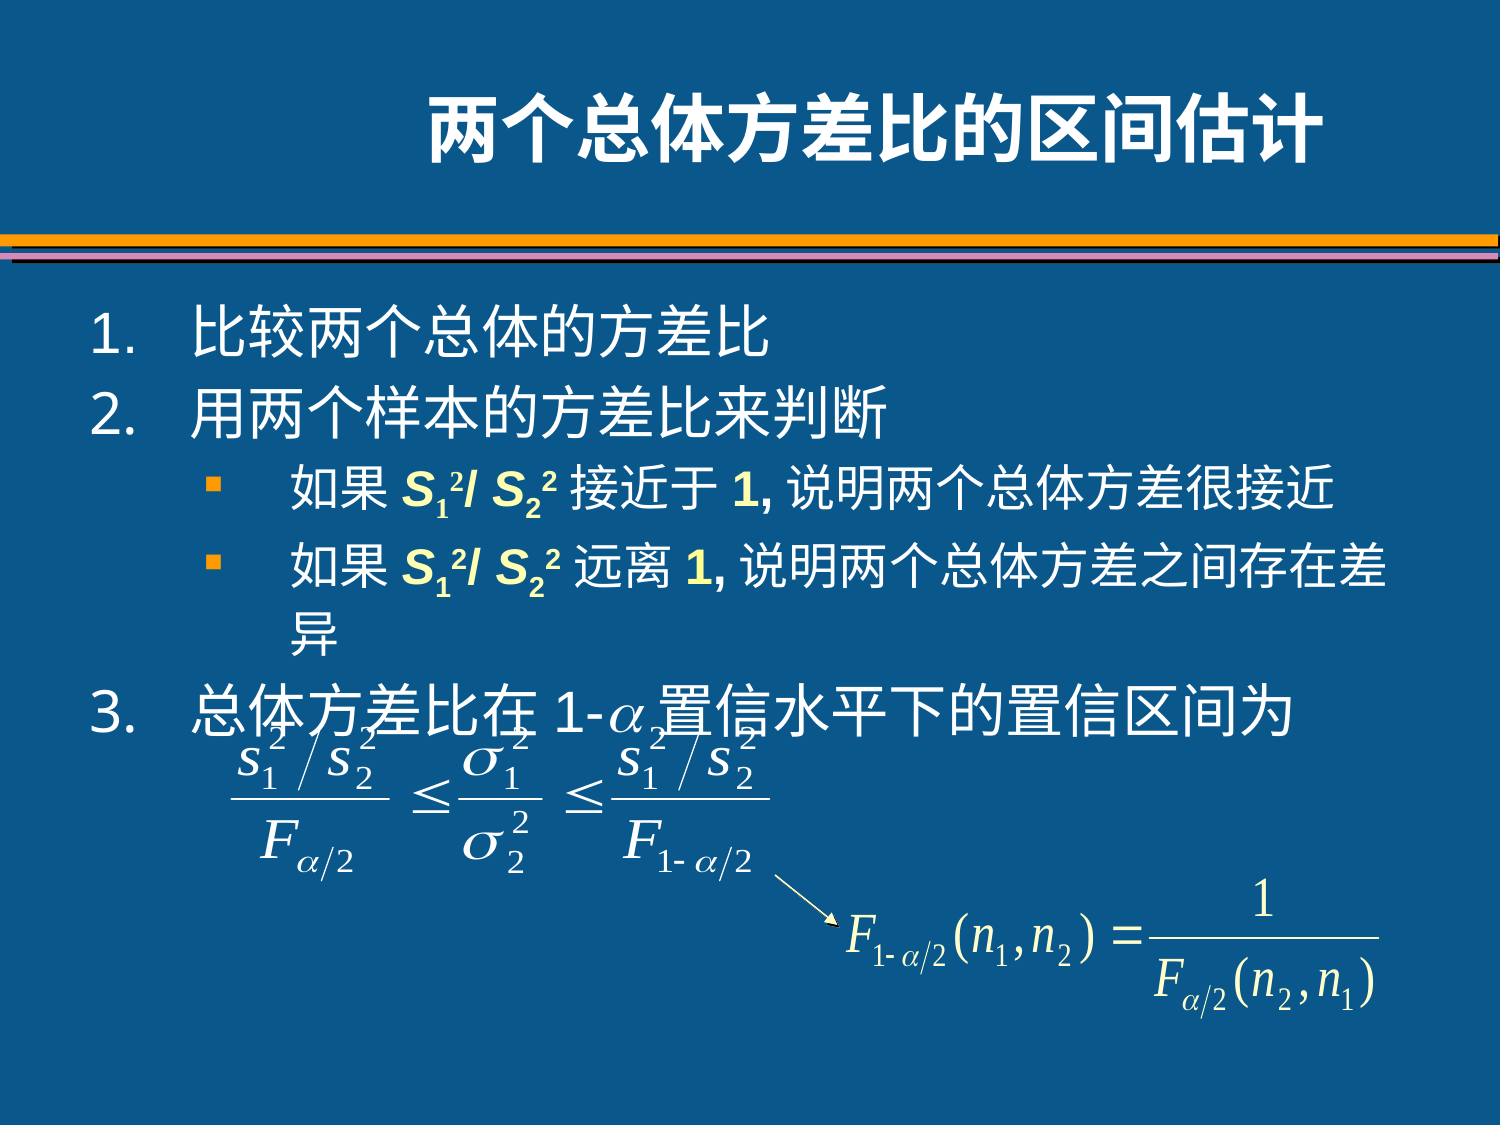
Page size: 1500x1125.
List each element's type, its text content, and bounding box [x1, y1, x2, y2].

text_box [774, 862, 1388, 1025]
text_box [221, 712, 780, 888]
list 1. 比较两个总体的方差比 用两个样本的方差比来判断 如果S12/ S22接近于1,说明两个总体方差很接近 如果S12/ S22远离1,说明两个总体方差之间存在差异 总体方差比在1-置信水平下的置信区间为 [75, 287, 1438, 738]
title 两个总体方差比的区间估计 [300, 37, 1450, 225]
